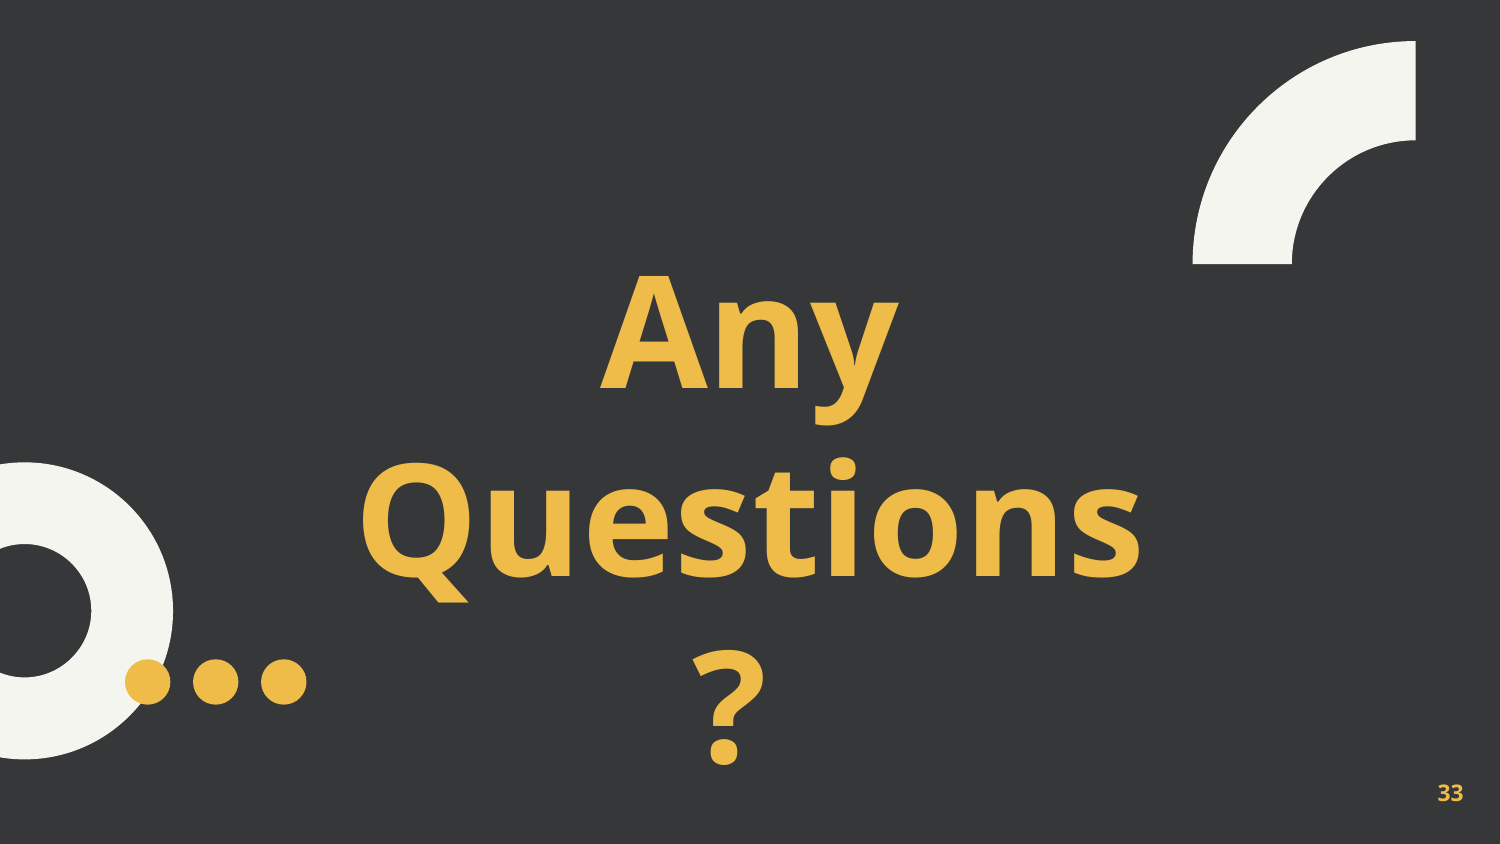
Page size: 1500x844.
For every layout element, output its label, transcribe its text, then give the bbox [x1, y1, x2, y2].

text_box [261, 659, 307, 705]
text_box [1192, 41, 1416, 265]
text_box [0, 462, 174, 760]
text_box [125, 659, 171, 705]
text_box Any Questions? [324, 232, 1176, 795]
text_box [193, 659, 239, 705]
slide_number 33 [1374, 779, 1464, 809]
